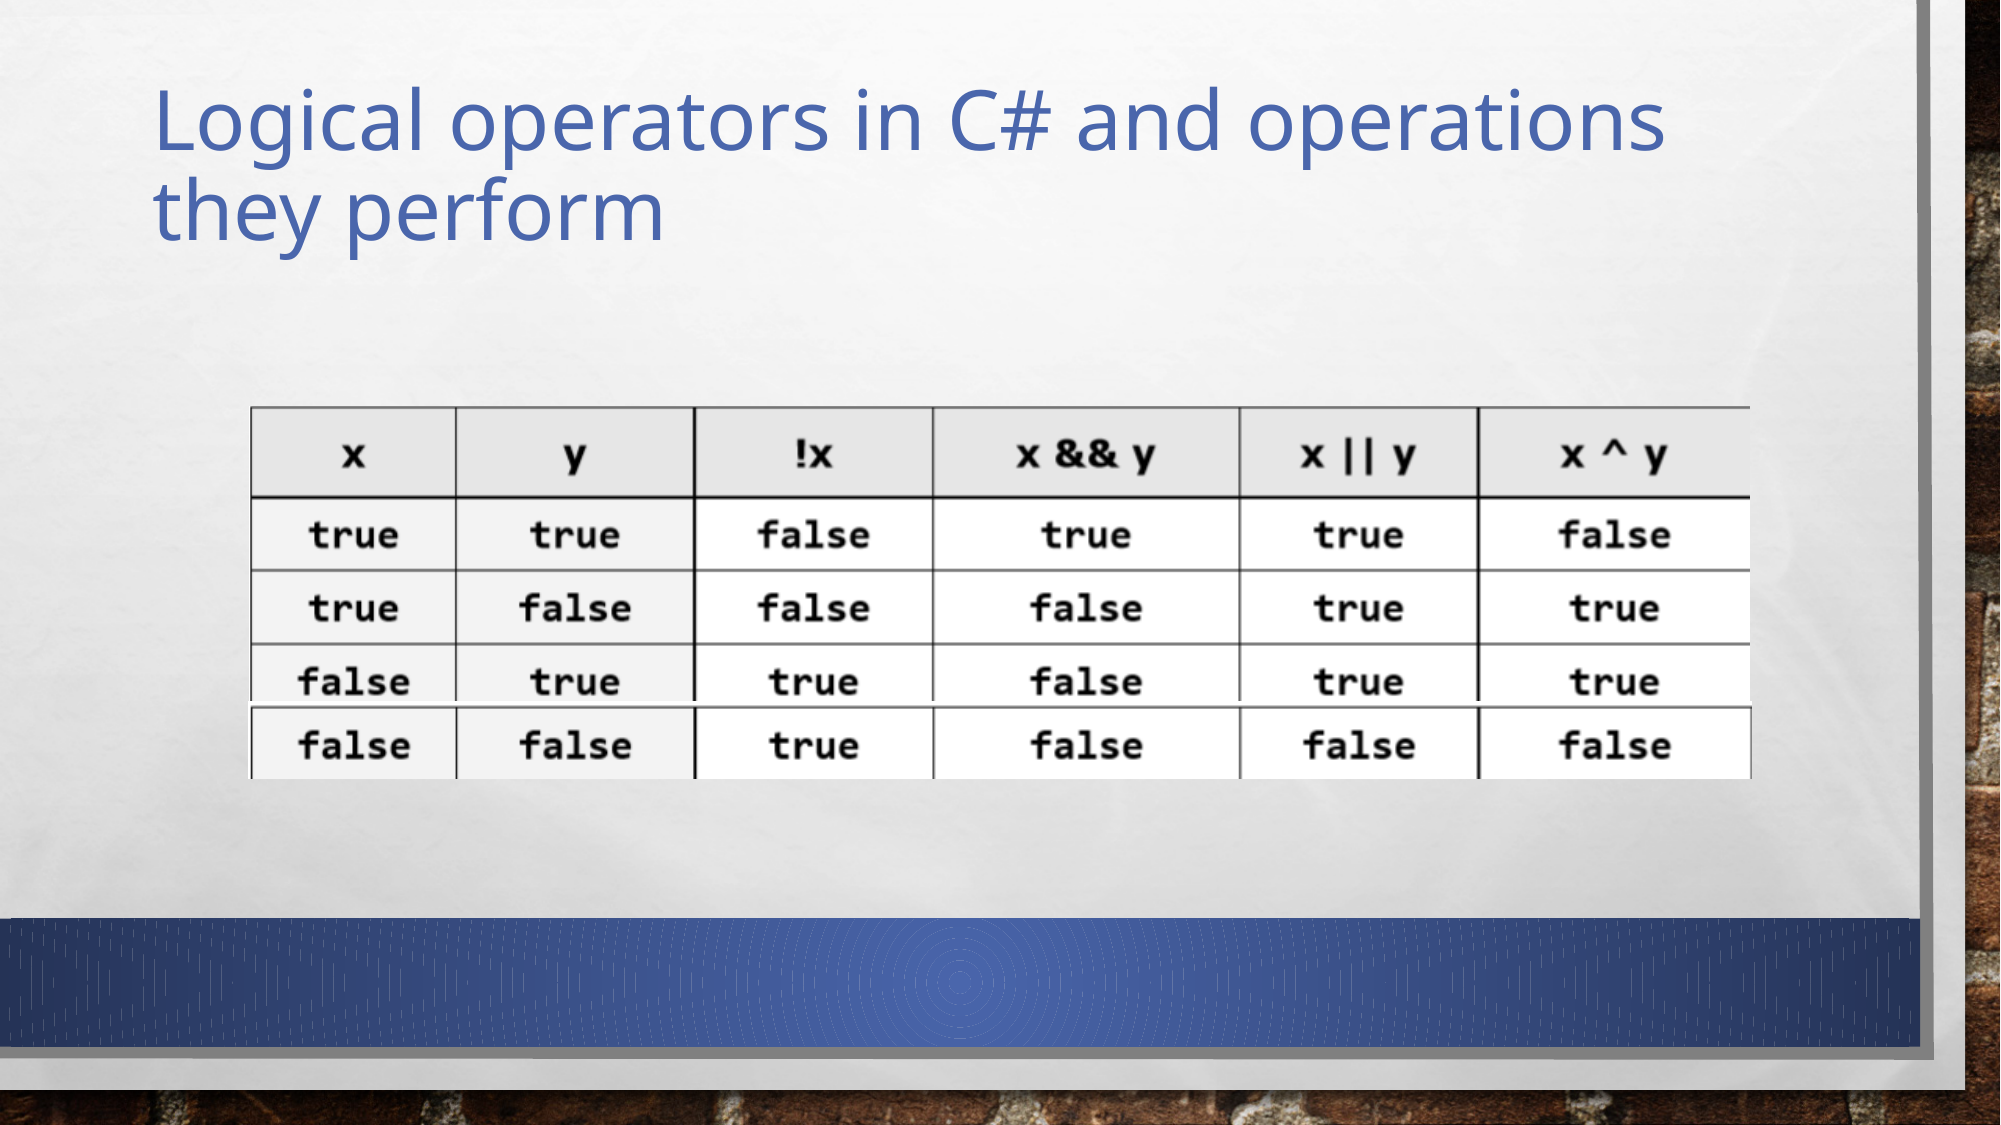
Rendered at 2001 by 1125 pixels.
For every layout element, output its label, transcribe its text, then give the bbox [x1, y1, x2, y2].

picture [0, 0, 2000, 1125]
picture [248, 406, 1752, 779]
title Logical operators in C# and operations they perform [137, 59, 1863, 278]
